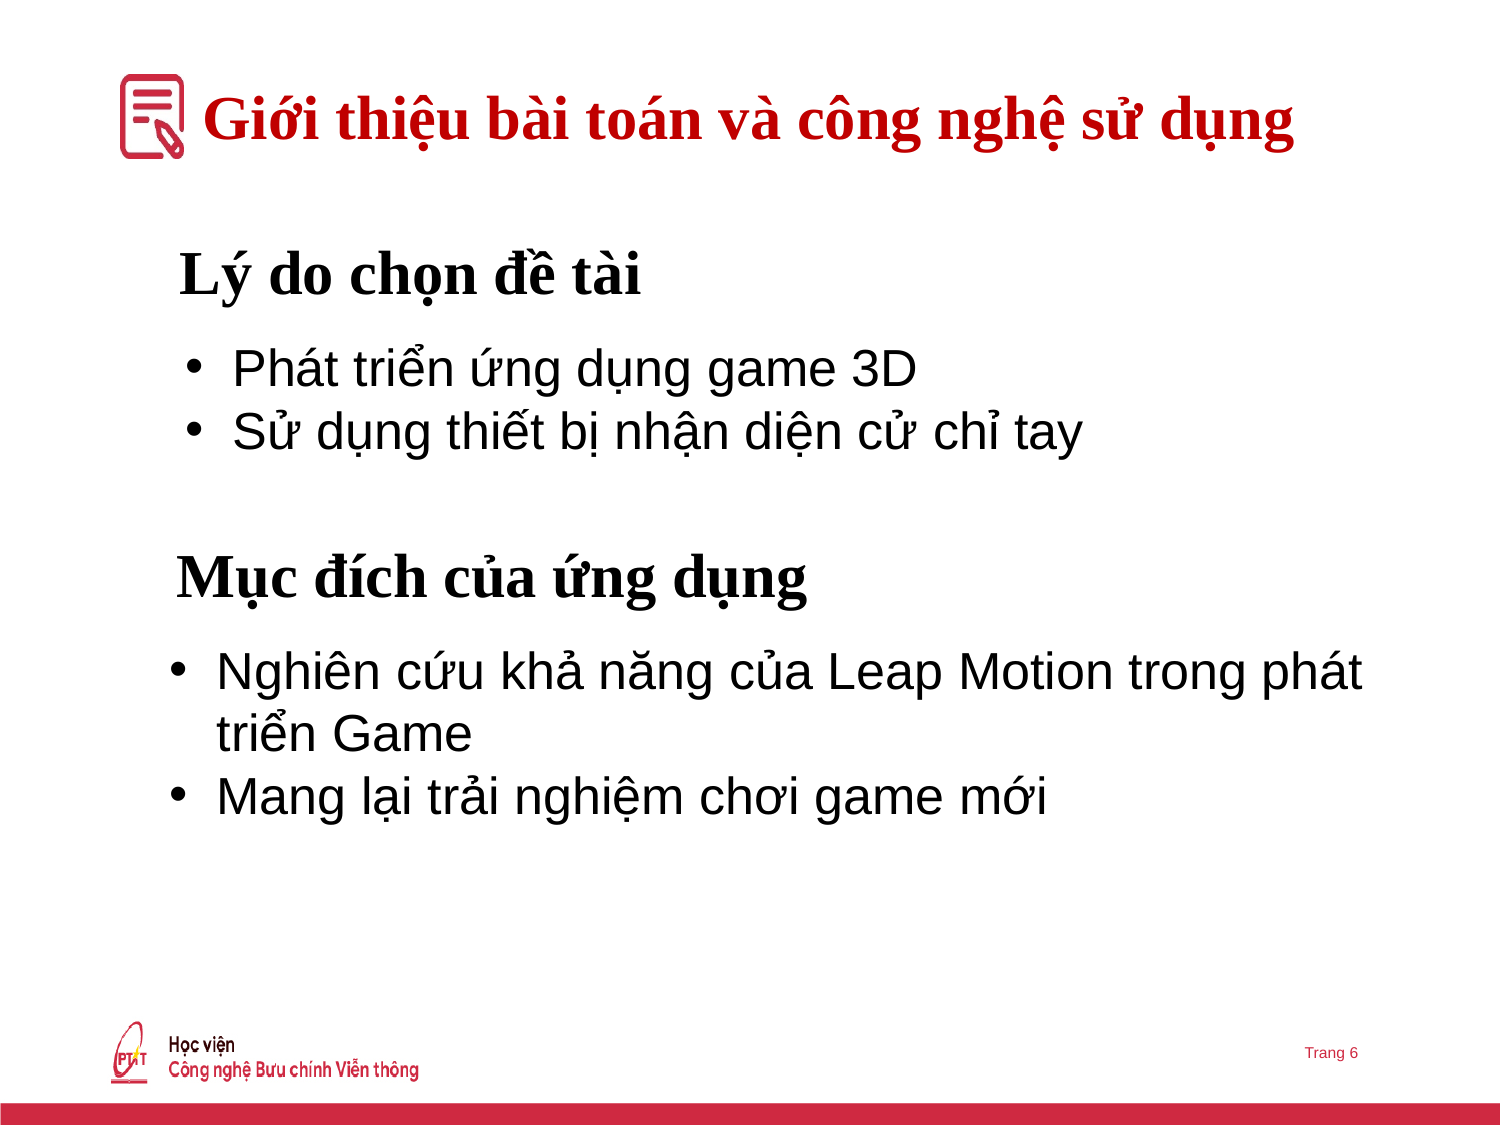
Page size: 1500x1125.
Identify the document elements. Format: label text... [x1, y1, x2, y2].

text_box Lý do chọn đề tài [164, 224, 657, 315]
text_box Mục đích của ứng dụng [161, 527, 824, 618]
text_box Phát triển ứng dụng game 3D Sử dụng thiết bị nhận diện cử chỉ tay [170, 327, 1114, 467]
text_box Nghiên cứu khả năng của Leap Motion trong phát triển Game Mang lại trải nghiệm chơi game mới [155, 629, 1463, 832]
picture [0, 0, 1500, 1125]
title Giới thiệu bài toán và công nghệ sử dụng [187, 71, 1385, 167]
